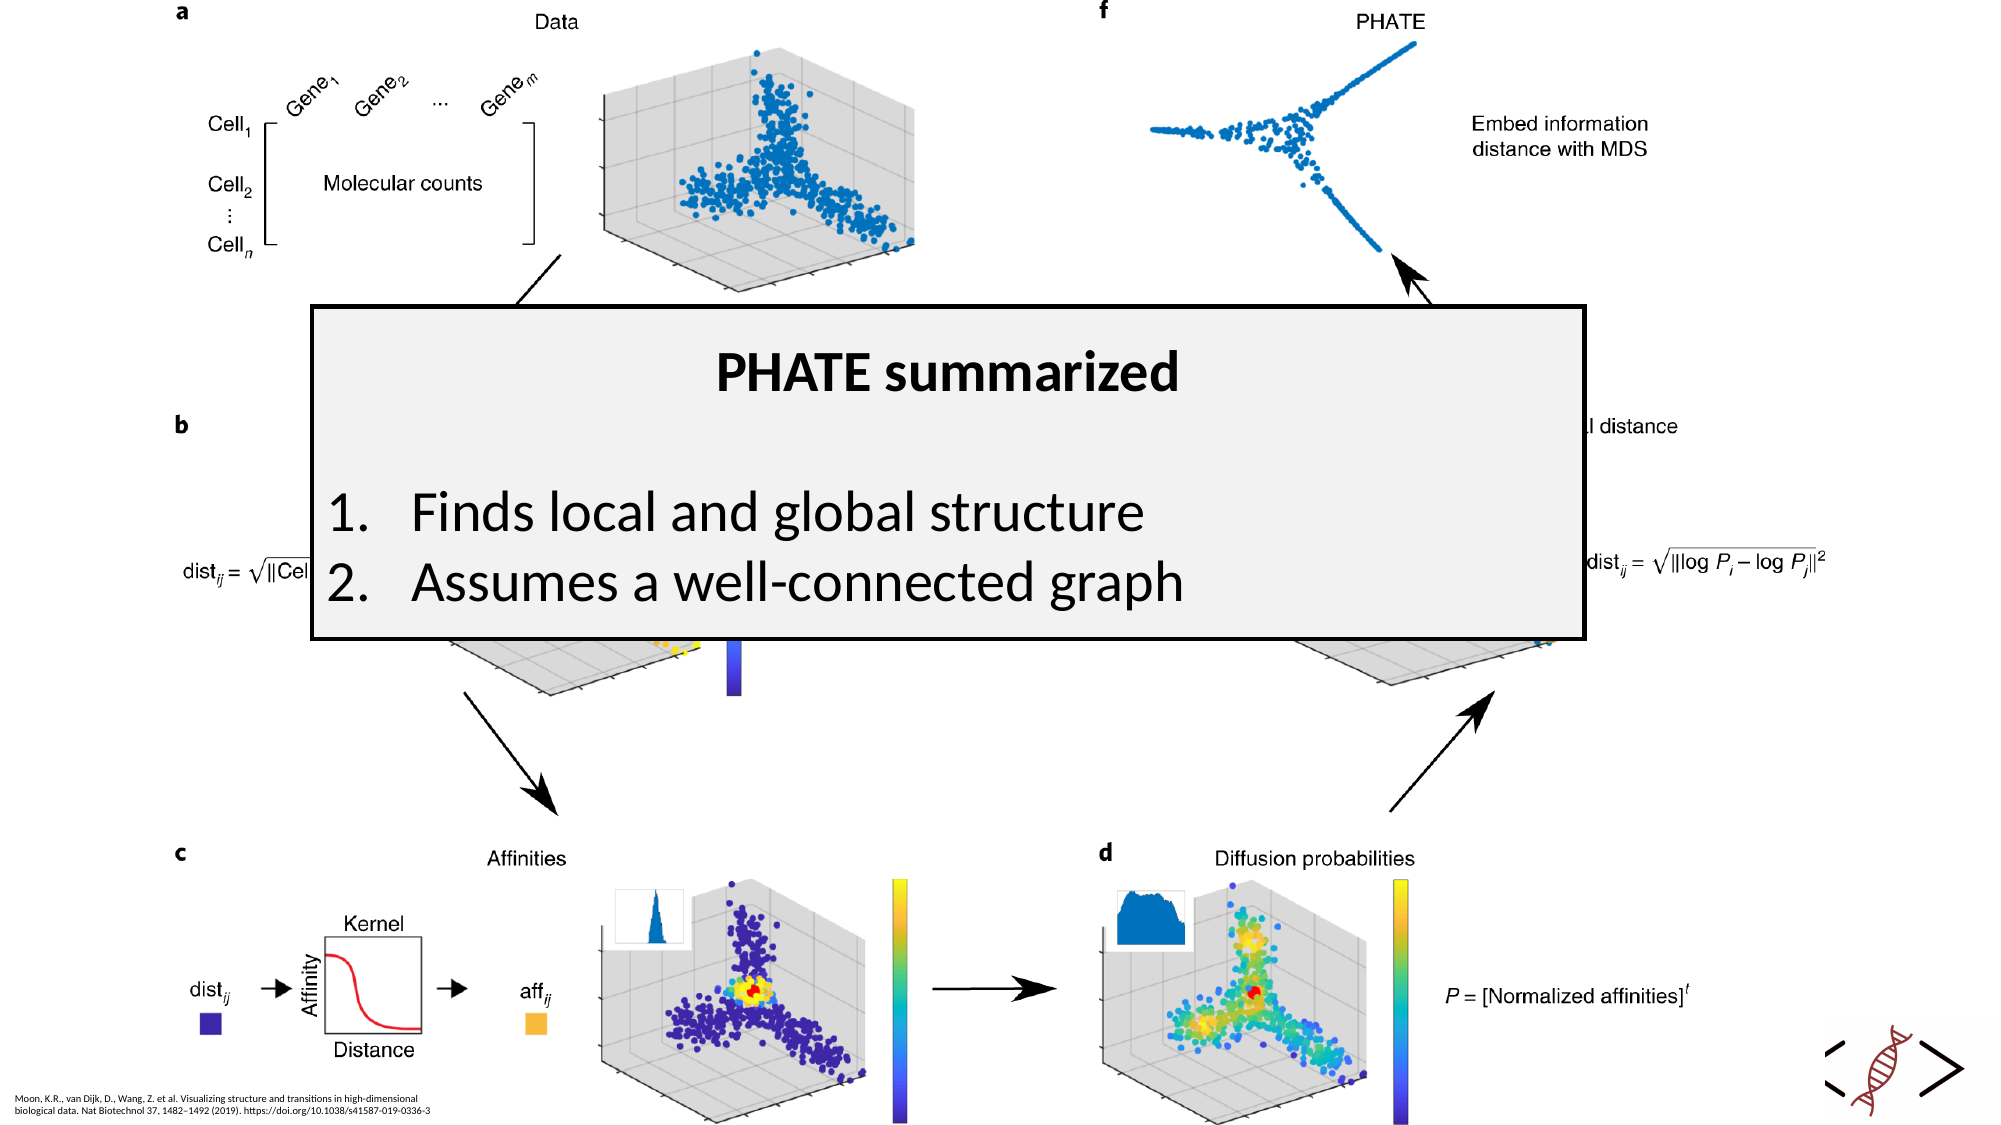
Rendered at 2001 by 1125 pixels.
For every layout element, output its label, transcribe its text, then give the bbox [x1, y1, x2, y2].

picture [175, 0, 2000, 1125]
text_box Moon, K.R., van Dijk, D., Wang, Z. et al. Visualizing structure and transitions in high-dimensional biological data. Nat Biotechnol 37, 1482–1492 (2019). https://doi.org/10.1038/s41587-019-0336-3 [0, 1084, 175, 1125]
